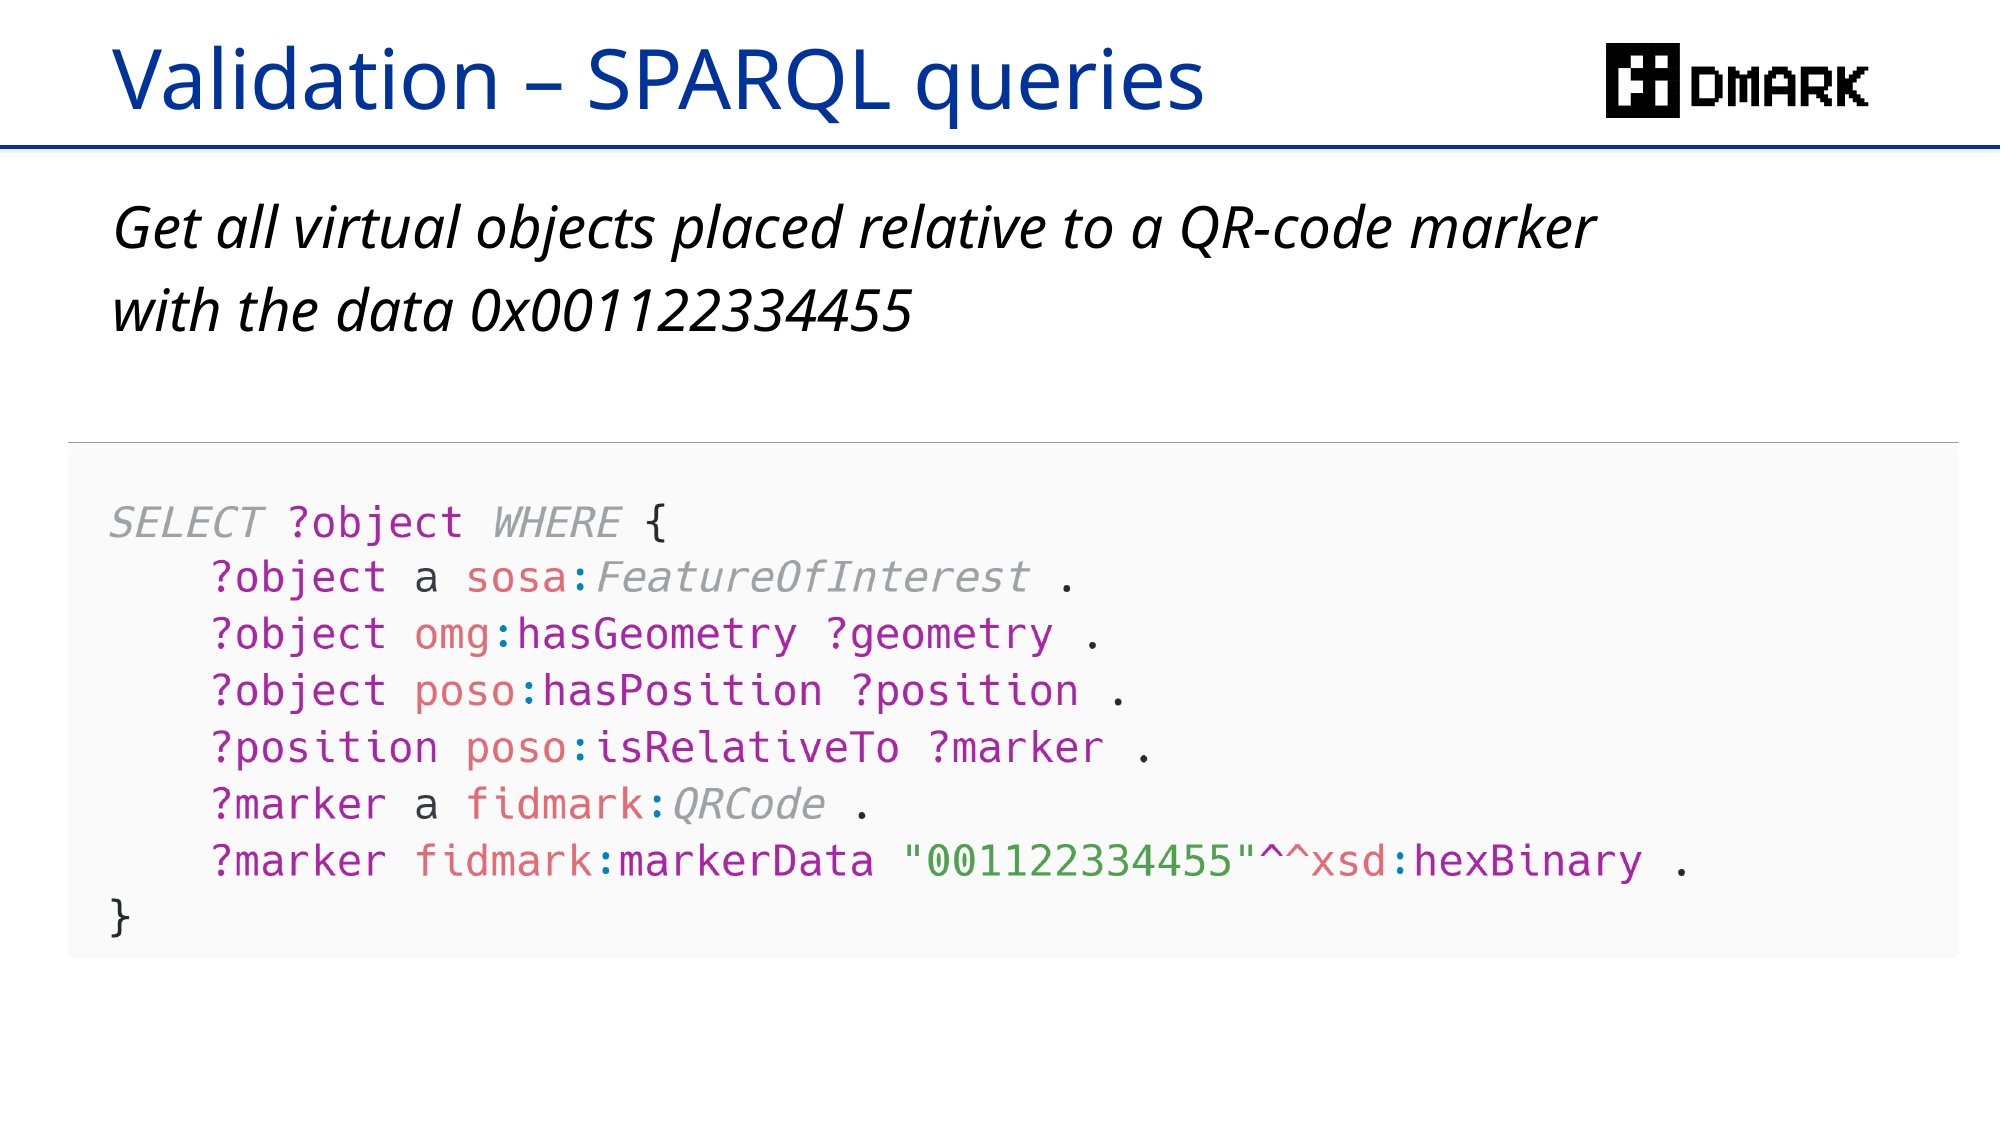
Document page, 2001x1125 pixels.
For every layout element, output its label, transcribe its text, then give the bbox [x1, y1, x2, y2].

picture [1606, 43, 1871, 118]
text_box Get all virtual objects placed relative to a QR-code marker with the data 0x001122334455 [97, 190, 1863, 403]
picture [67, 440, 1959, 959]
title Validation – SPARQL queries [97, 33, 1524, 131]
